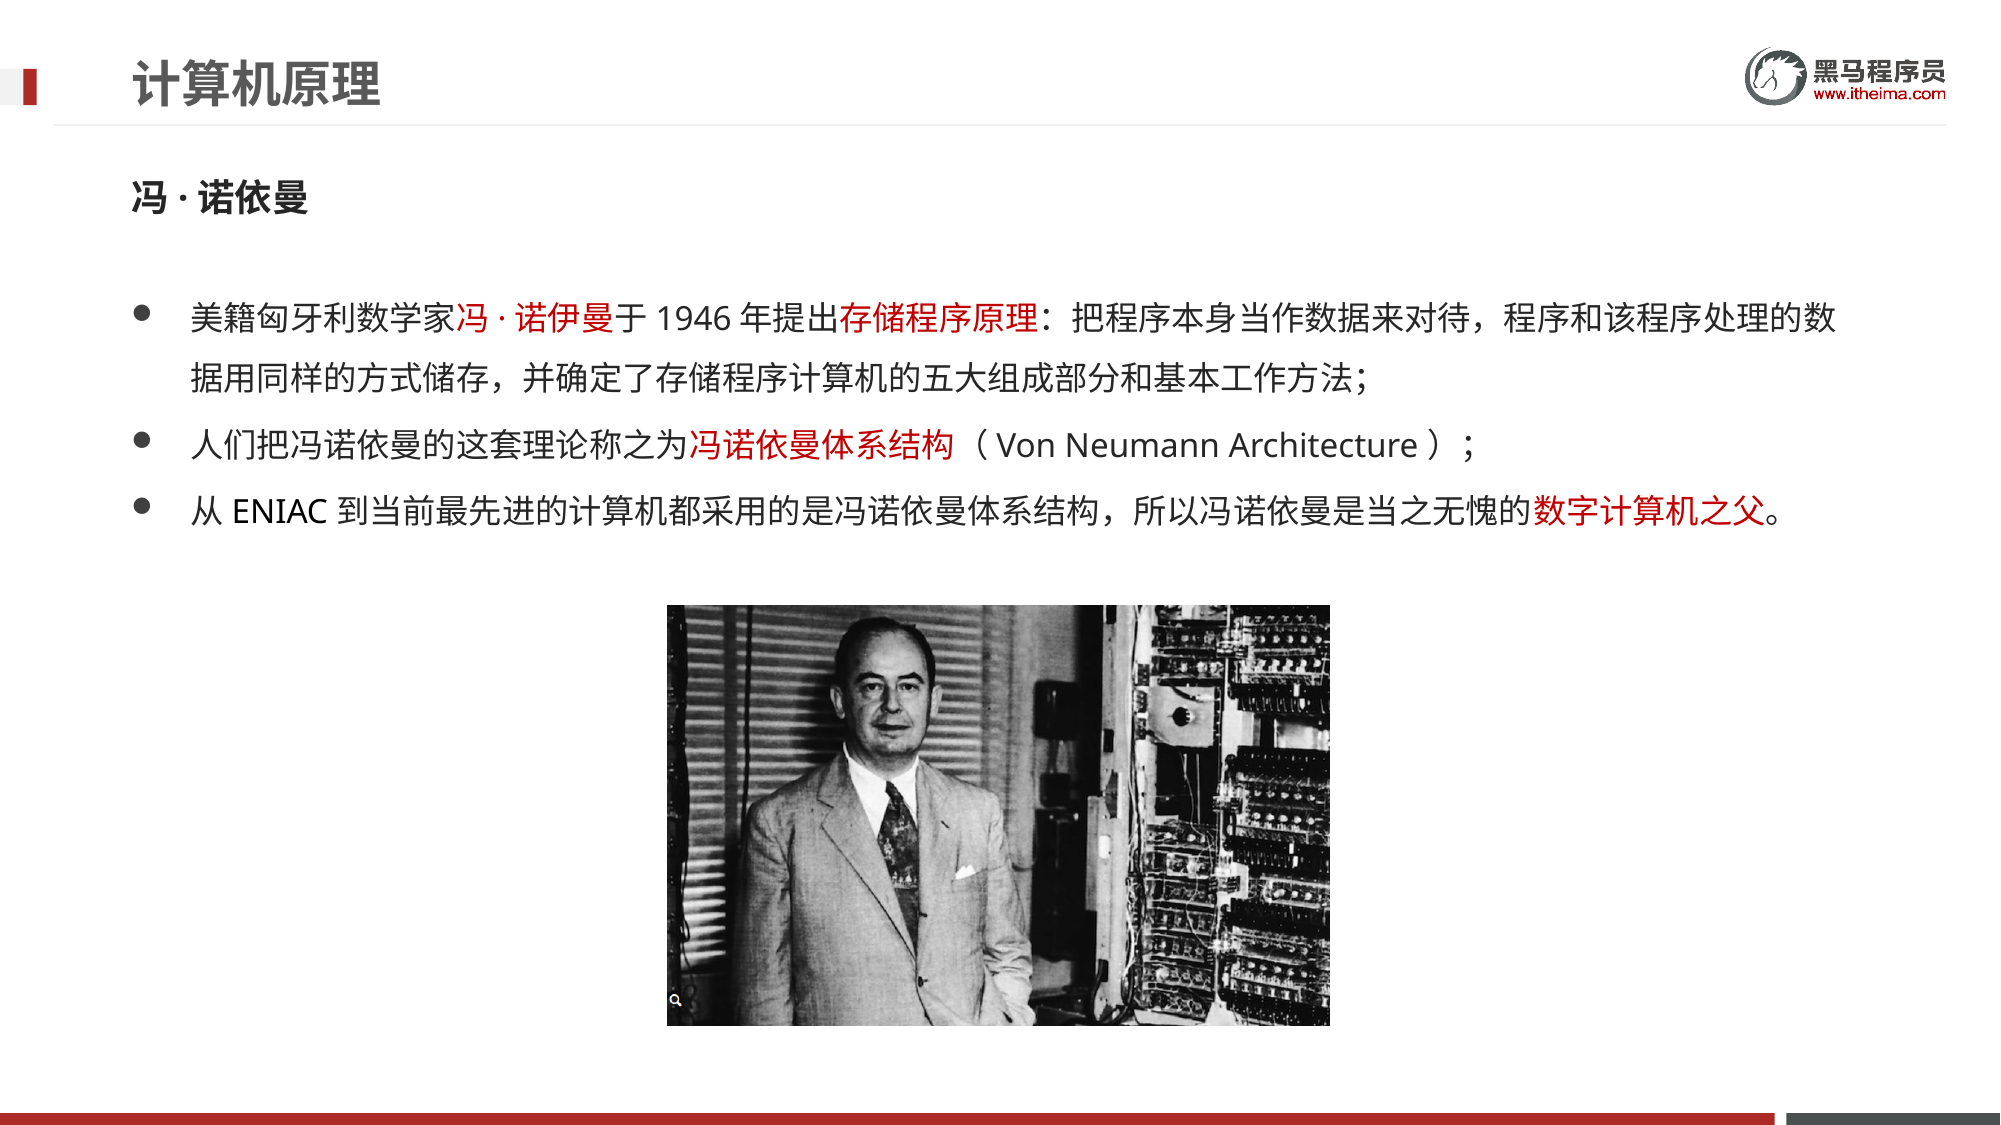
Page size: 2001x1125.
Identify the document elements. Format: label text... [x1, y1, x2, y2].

picture [1744, 46, 1946, 106]
list 冯·诺依曼 [116, 154, 1880, 239]
list 美籍匈牙利数学家冯·诺伊曼于1946年提出存储程序原理：把程序本身当作数据来对待，程序和该程序处理的数据用同样的方式储存，并确定了存储程序计算机的五大组成部分和基本工作方法； 人们把冯诺依曼的这套理论称之为冯诺依曼体系结构（Von Neumann Architecture）； 从ENIAC到当前最先进的计算机都采用的是冯诺依曼体系结构，所以冯诺依曼是当之无愧的数字计算机之父。 [116, 270, 1880, 963]
title 计算机原理 [116, 40, 1556, 125]
picture [666, 605, 1330, 1027]
